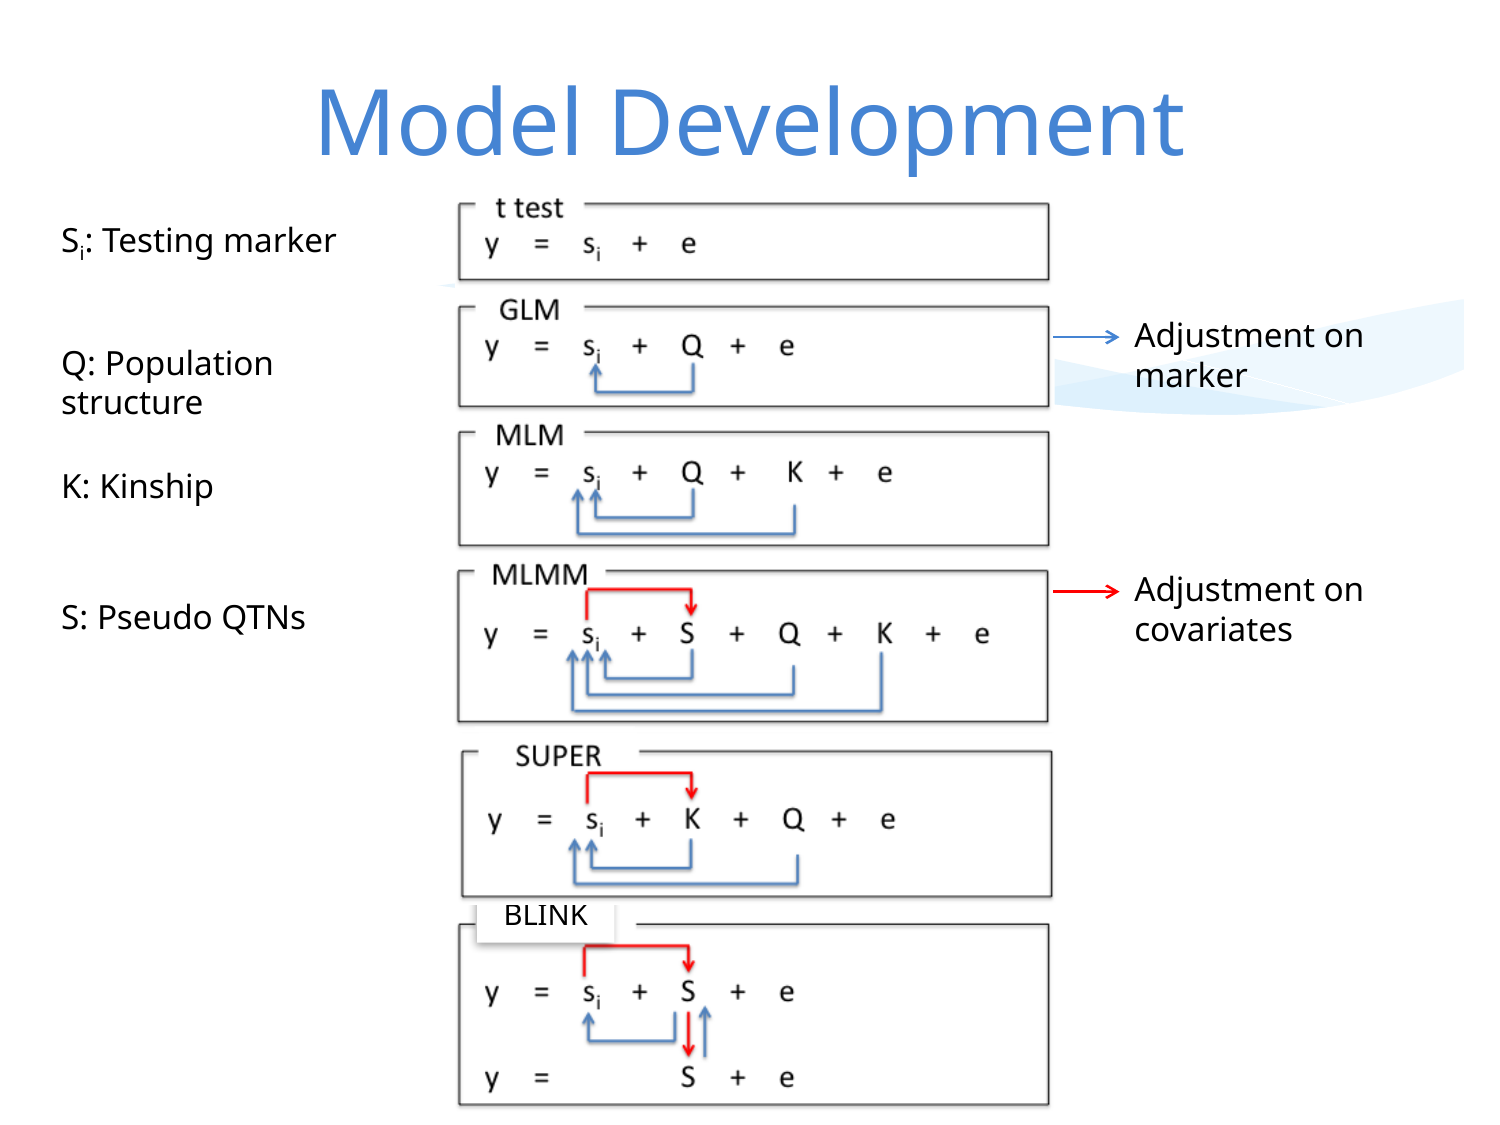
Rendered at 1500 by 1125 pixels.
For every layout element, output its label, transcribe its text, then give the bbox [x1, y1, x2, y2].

text_box Adjustment on marker [1119, 306, 1491, 402]
text_box S: Pseudo QTNs [46, 588, 418, 644]
text_box Q: Population structure [46, 334, 418, 429]
title Model Development [0, 55, 1500, 182]
picture [454, 911, 1055, 1118]
text_box Adjustment on covariates [1119, 561, 1500, 656]
text_box K: Kinship [46, 457, 418, 513]
picture [453, 181, 1058, 905]
text_box Si: Testing marker [46, 211, 418, 272]
